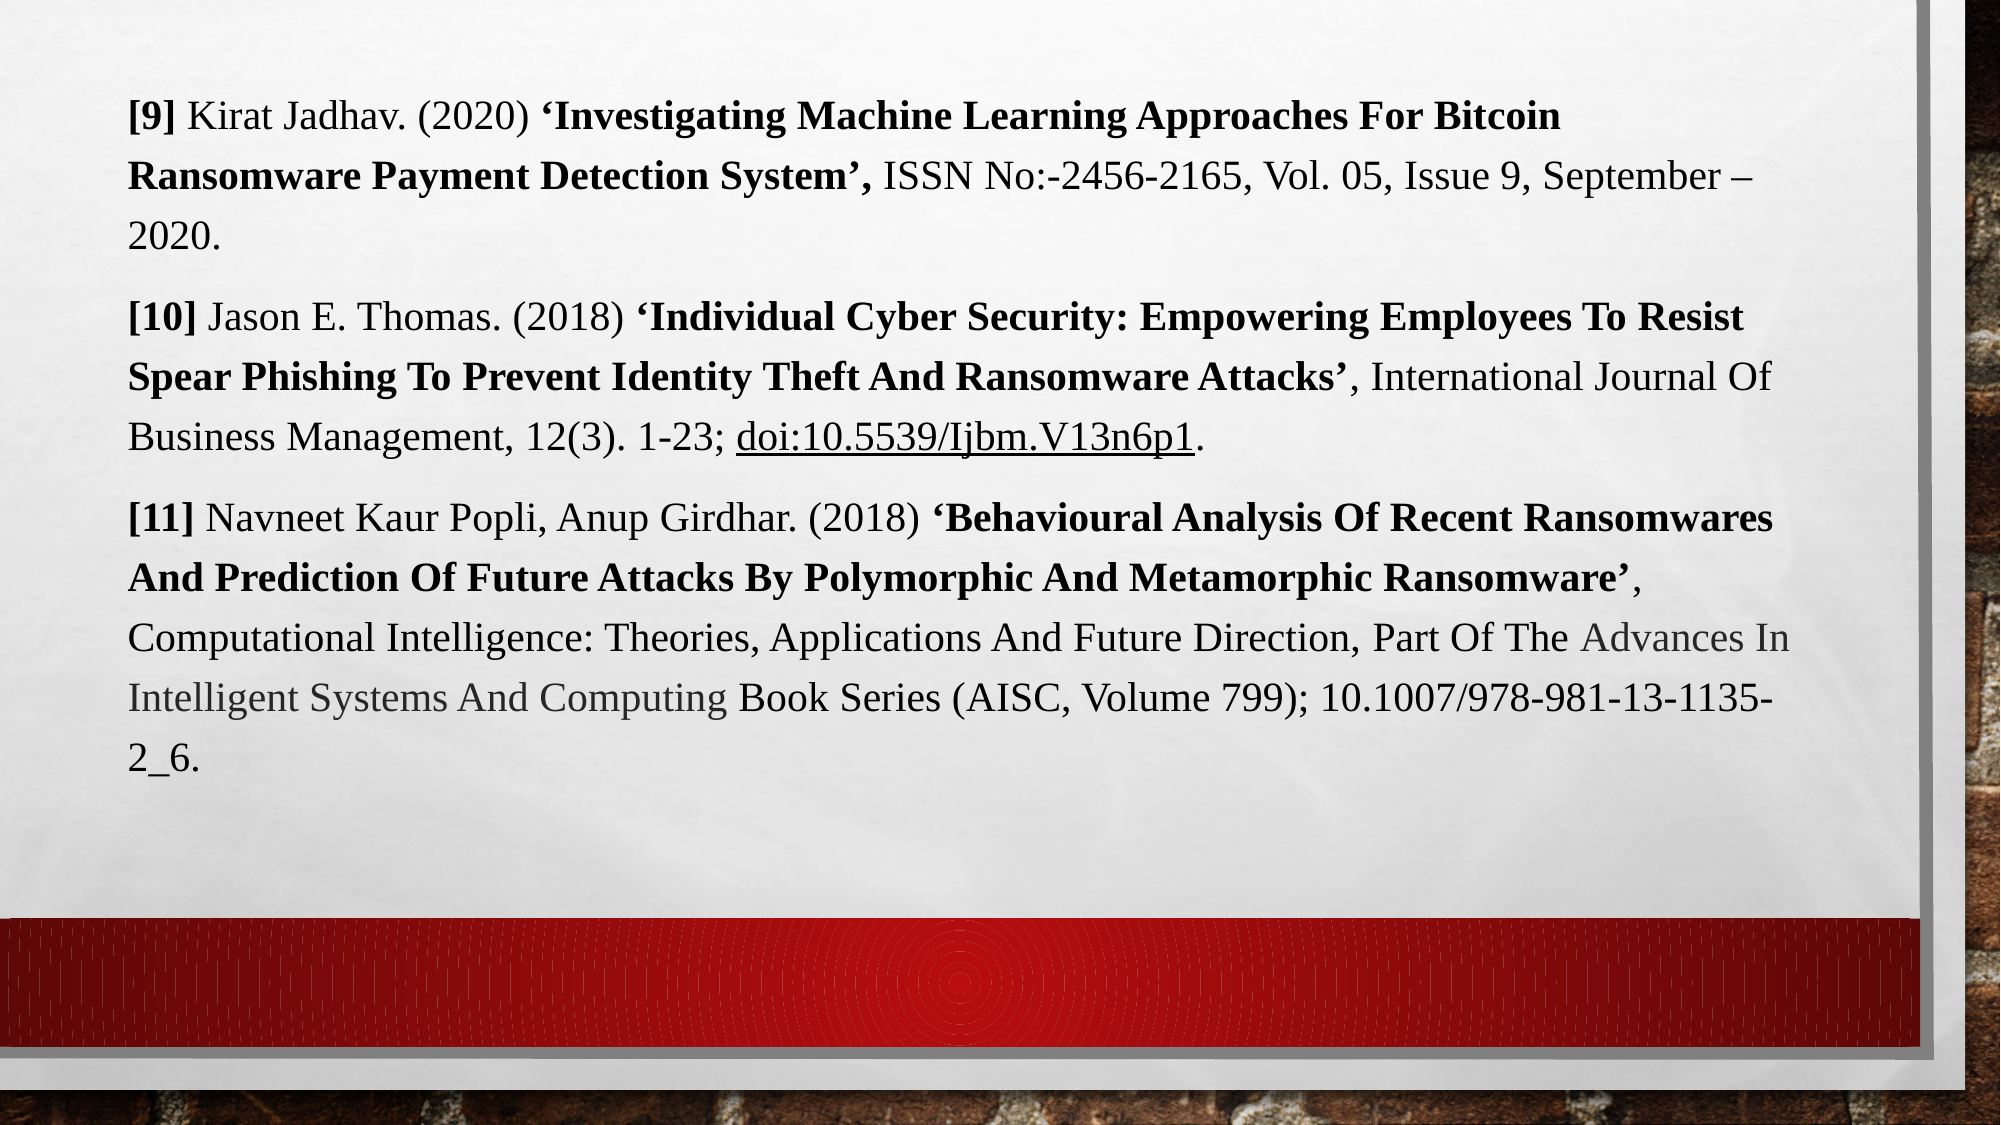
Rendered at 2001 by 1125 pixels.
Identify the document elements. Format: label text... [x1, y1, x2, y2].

picture [0, 0, 2000, 1125]
list [9] Kirat Jadhav. (2020) ‘Investigating Machine Learning Approaches For Bitcoin Ransomware Payment Detection System’, ISSN No:-2456-2165, Vol. 05, Issue 9, September – 2020. [10] Jason E. Thomas. (2018) ‘Individual Cyber Security: Empowering Employees To Resist Spear Phishing To Prevent Identity Theft And Ransomware Attacks’, International Journal Of Business Management, 12(3). 1-23; doi:10.5539/Ijbm.V13n6p1. [11] Navneet Kaur Popli, Anup Girdhar. (2018) ‘Behavioural Analysis Of Recent Ransomwares And Prediction Of Future Attacks By Polymorphic And Metamorphic Ransomware’, Computational Intelligence: Theories, Applications And Future Direction, Part Of The Advances In Intelligent Systems And Computing Book Series (AISC, Volume 799); 10.1007/978-981-13-1135-2_6. [112, 57, 1818, 882]
